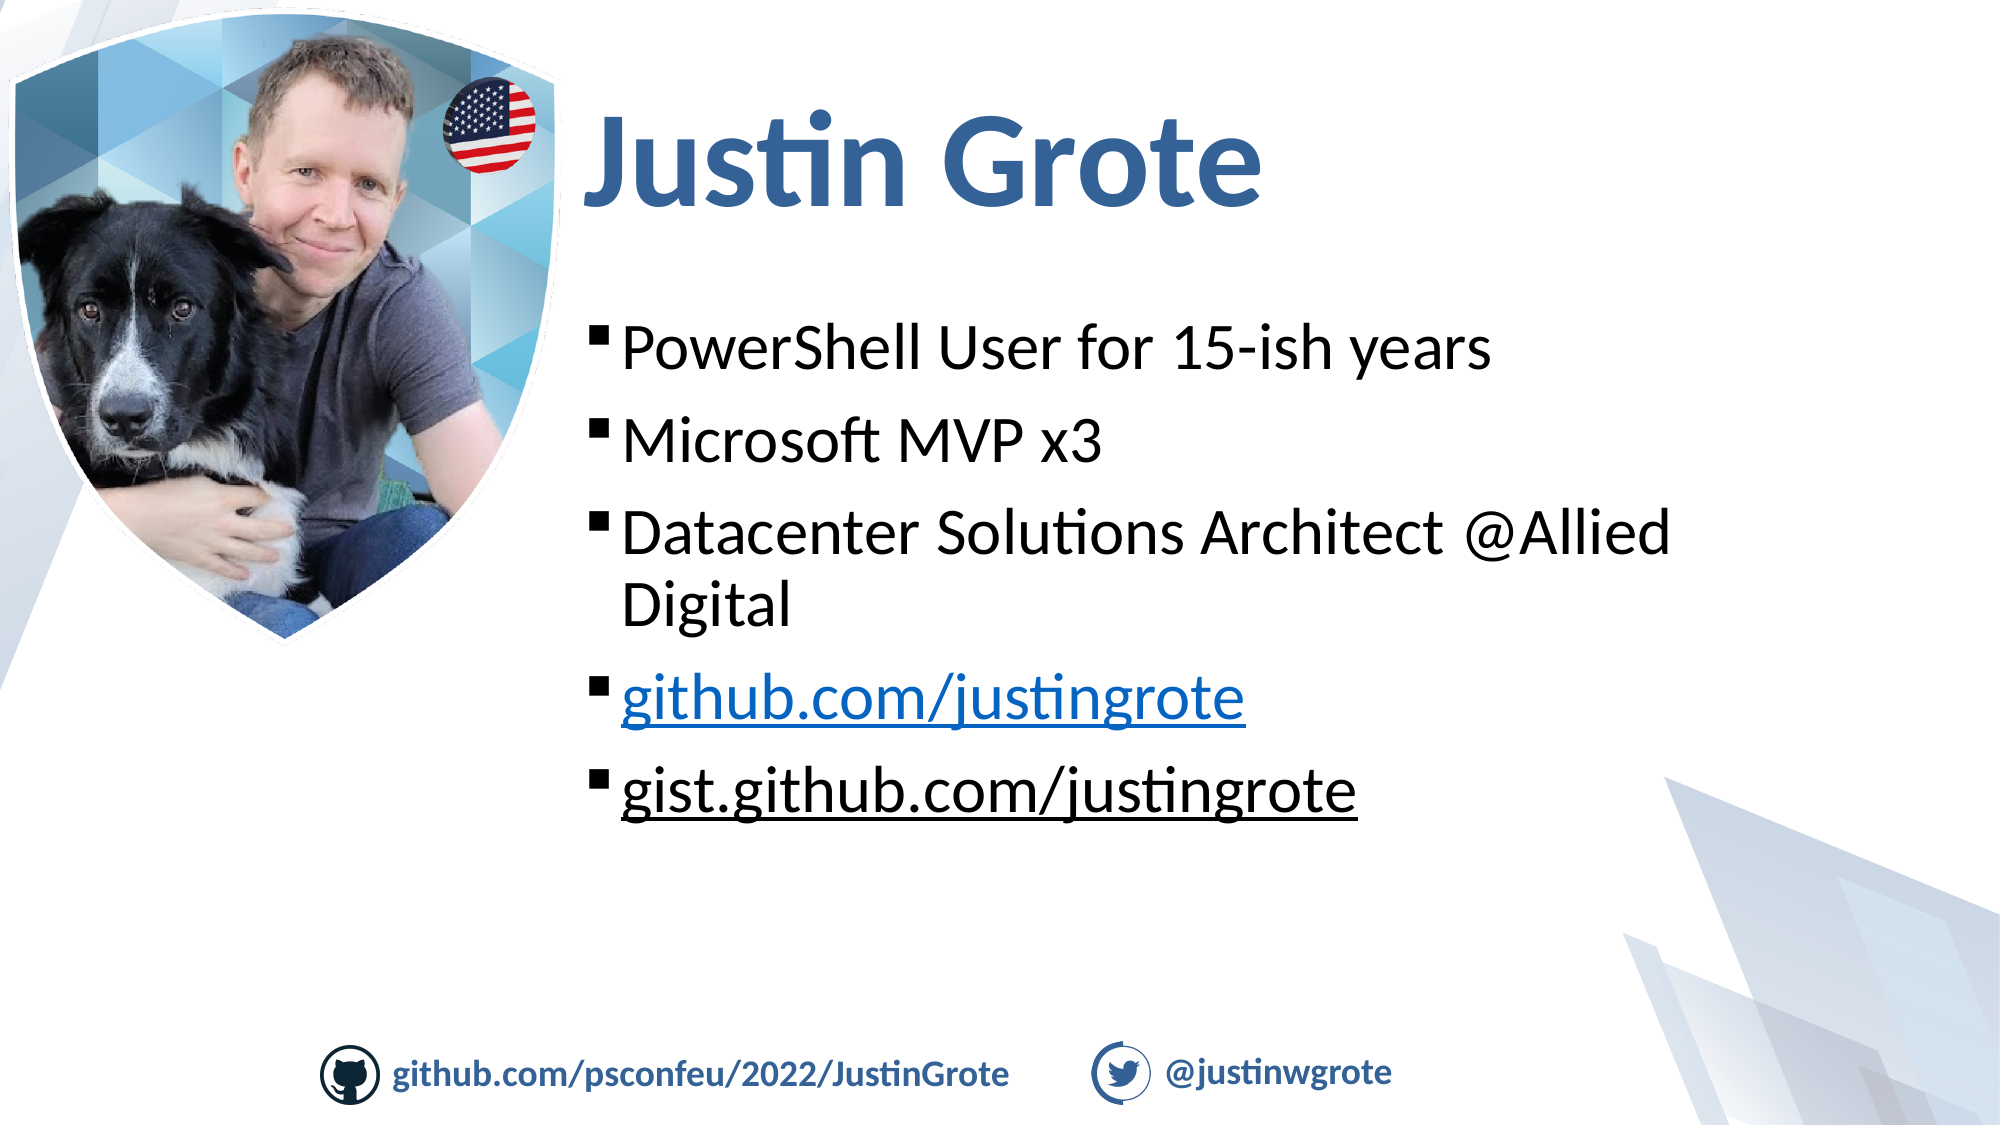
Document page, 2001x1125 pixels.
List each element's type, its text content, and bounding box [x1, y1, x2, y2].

text_box Justin Grote [569, 53, 1863, 271]
text_box PowerShell User for 15-ish years Microsoft MVP x3 Datacenter Solutions Architect @Allied Digital github.com/justingrote gist.github.com/justingrote [568, 303, 1863, 1014]
picture [0, 0, 2000, 1125]
